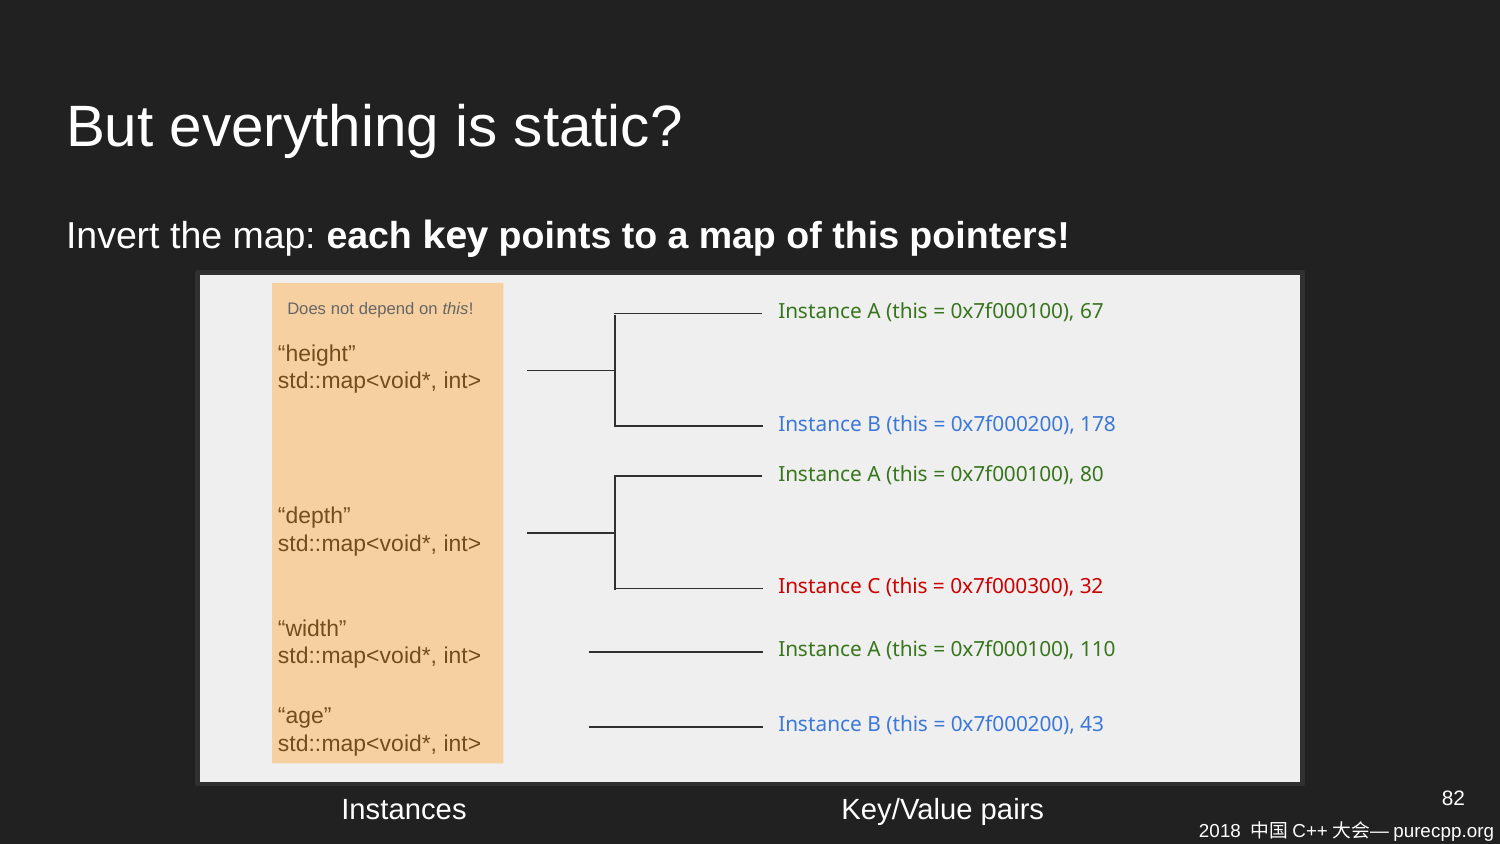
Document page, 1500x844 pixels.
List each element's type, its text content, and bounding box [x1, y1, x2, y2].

text_box Instance A (this = 0x7f000100), 110 [763, 620, 1376, 674]
title But everything is static? [51, 72, 1449, 167]
text_box Instance A (this = 0x7f000100), 67 [763, 282, 1376, 337]
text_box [527, 475, 764, 591]
text_box Instance C (this = 0x7f000300), 32 [763, 557, 1376, 612]
text_box [197, 272, 1303, 785]
text_box Instances [326, 775, 494, 844]
text_box “depth” std::map<void*, int> [262, 486, 272, 580]
text_box Key/Value pairs [826, 775, 1064, 844]
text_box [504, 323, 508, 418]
text_box Instance A (this = 0x7f000100), 80 [763, 445, 1376, 499]
text_box “age” std::map<void*, int> [262, 686, 508, 781]
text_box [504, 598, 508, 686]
text_box Does not depend on this! [272, 282, 504, 764]
text_box “width” std::map<void*, int> [262, 598, 272, 686]
slide_number 82 [1389, 764, 1480, 830]
text_box Instance B (this = 0x7f000200), 43 [763, 695, 1376, 749]
list Invert the map: each key points to a map of this pointers! [51, 189, 1449, 283]
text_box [527, 313, 764, 428]
text_box “height” std::map<void*, int> [262, 323, 272, 418]
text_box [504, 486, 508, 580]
text_box Instance B (this = 0x7f000200), 178 [763, 395, 1376, 445]
